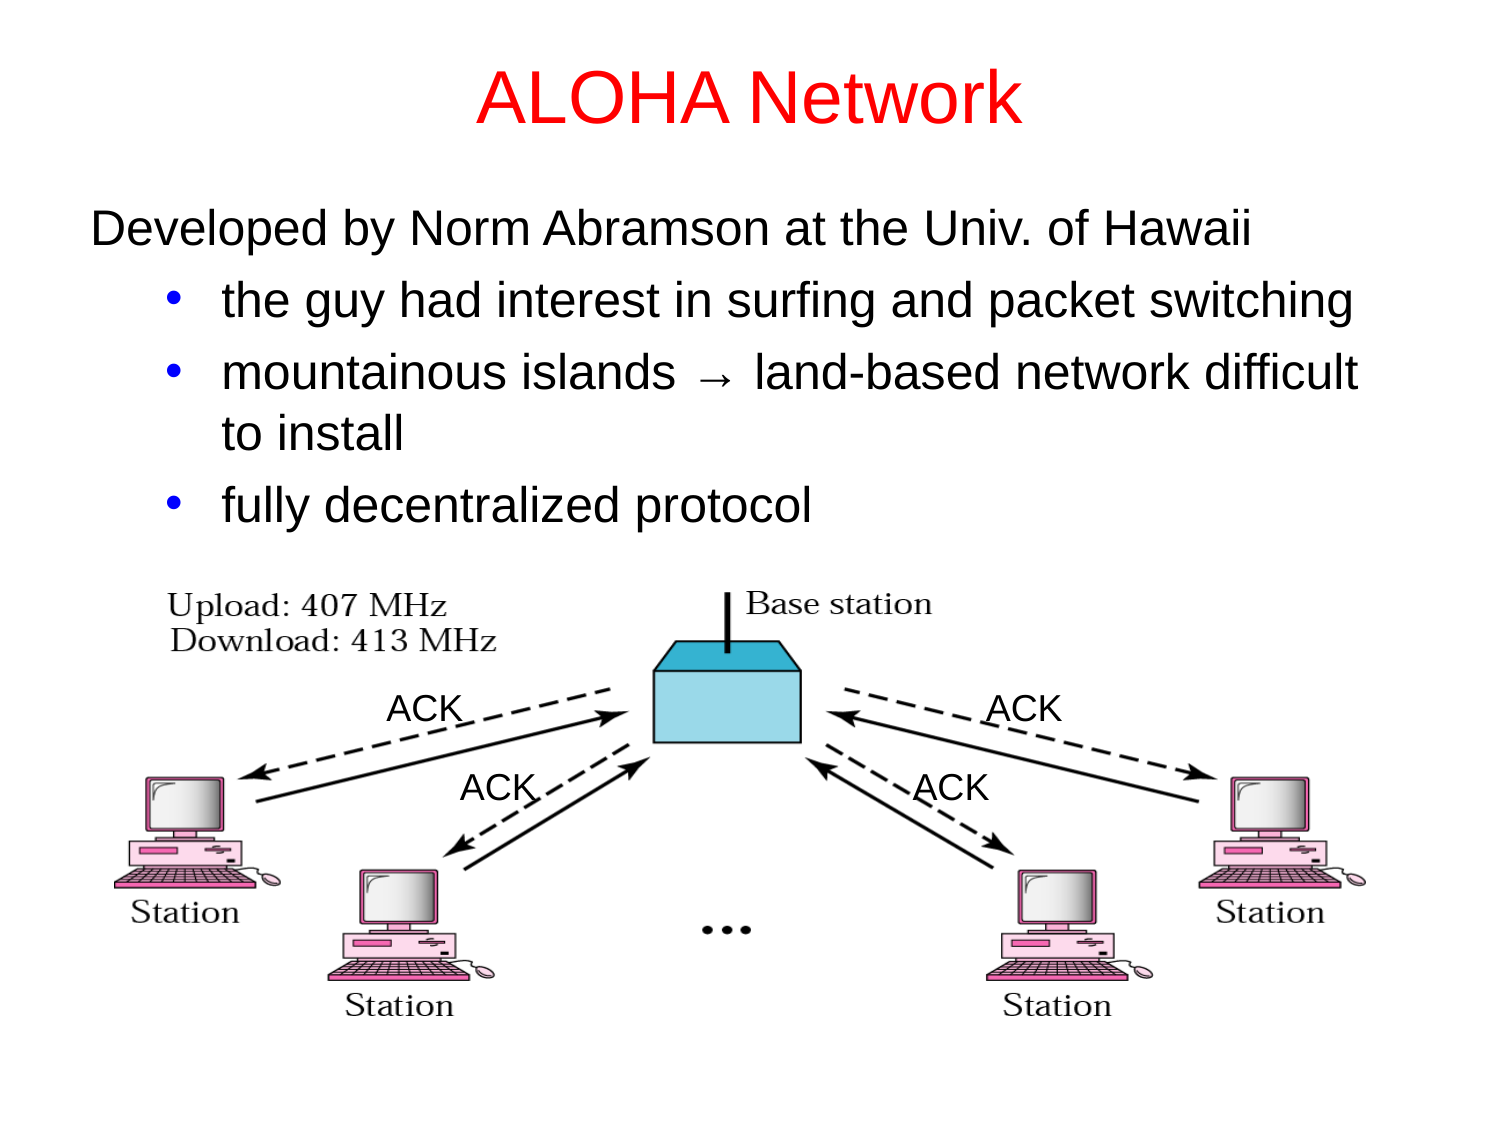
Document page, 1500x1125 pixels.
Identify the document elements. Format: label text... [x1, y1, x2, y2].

title ALOHA Network [0, 0, 1500, 188]
list Developed by Norm Abramson at the Univ. of Hawaii the guy had interest in surfing and packet switching mountainous islands → land-based network difficult to install fully decentralized protocol [75, 187, 1425, 986]
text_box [114, 585, 1366, 1026]
